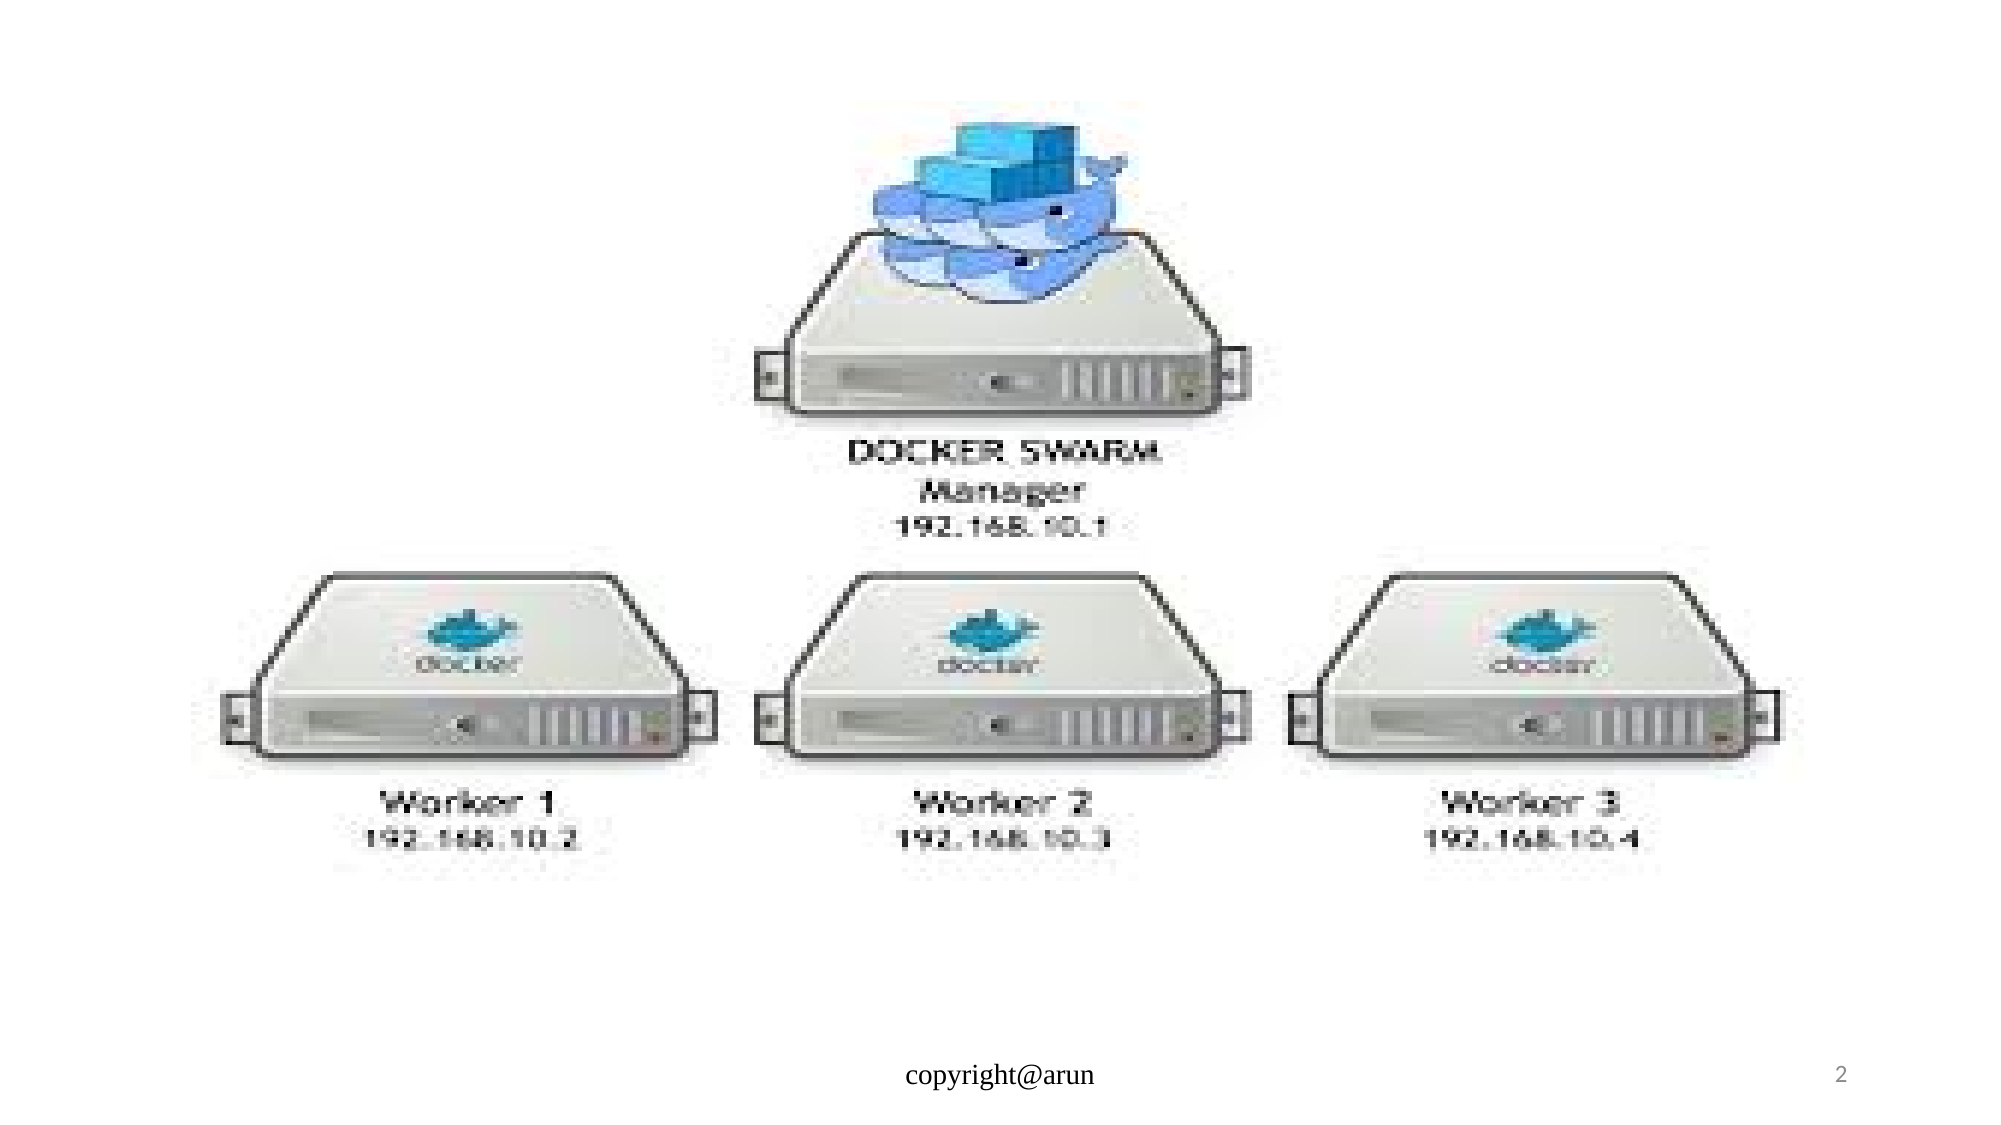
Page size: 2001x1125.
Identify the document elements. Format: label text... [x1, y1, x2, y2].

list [191, 101, 1822, 881]
footer copyright@arun [662, 1042, 1338, 1103]
slide_number 2 [1412, 1042, 1863, 1103]
